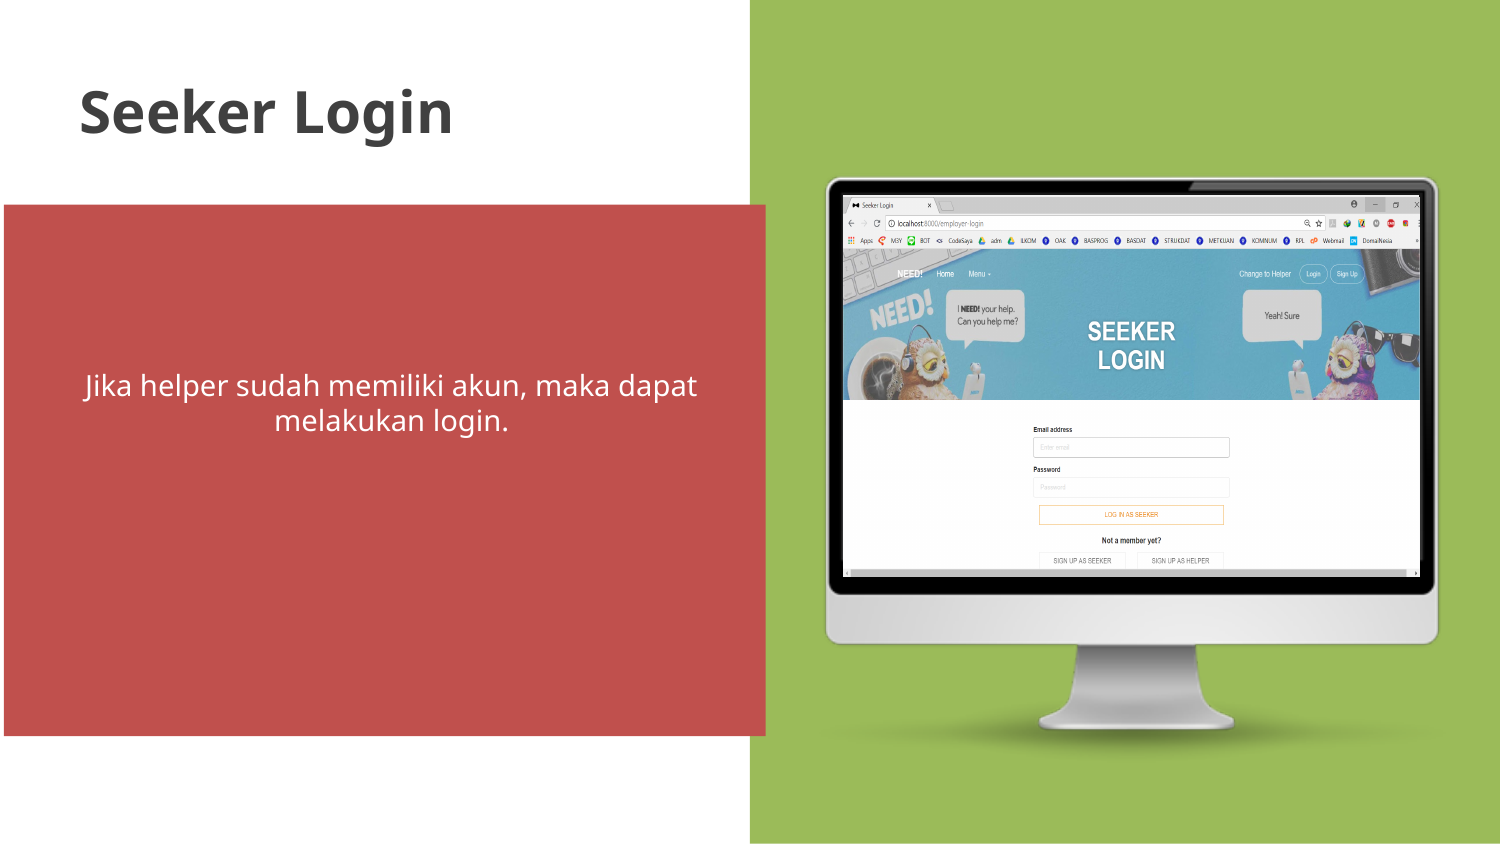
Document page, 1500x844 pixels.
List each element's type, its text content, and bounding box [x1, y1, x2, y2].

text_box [63, 331, 737, 446]
text_box Seeker Login [64, 67, 668, 153]
text_box [2, 202, 768, 738]
picture [819, 173, 1446, 763]
